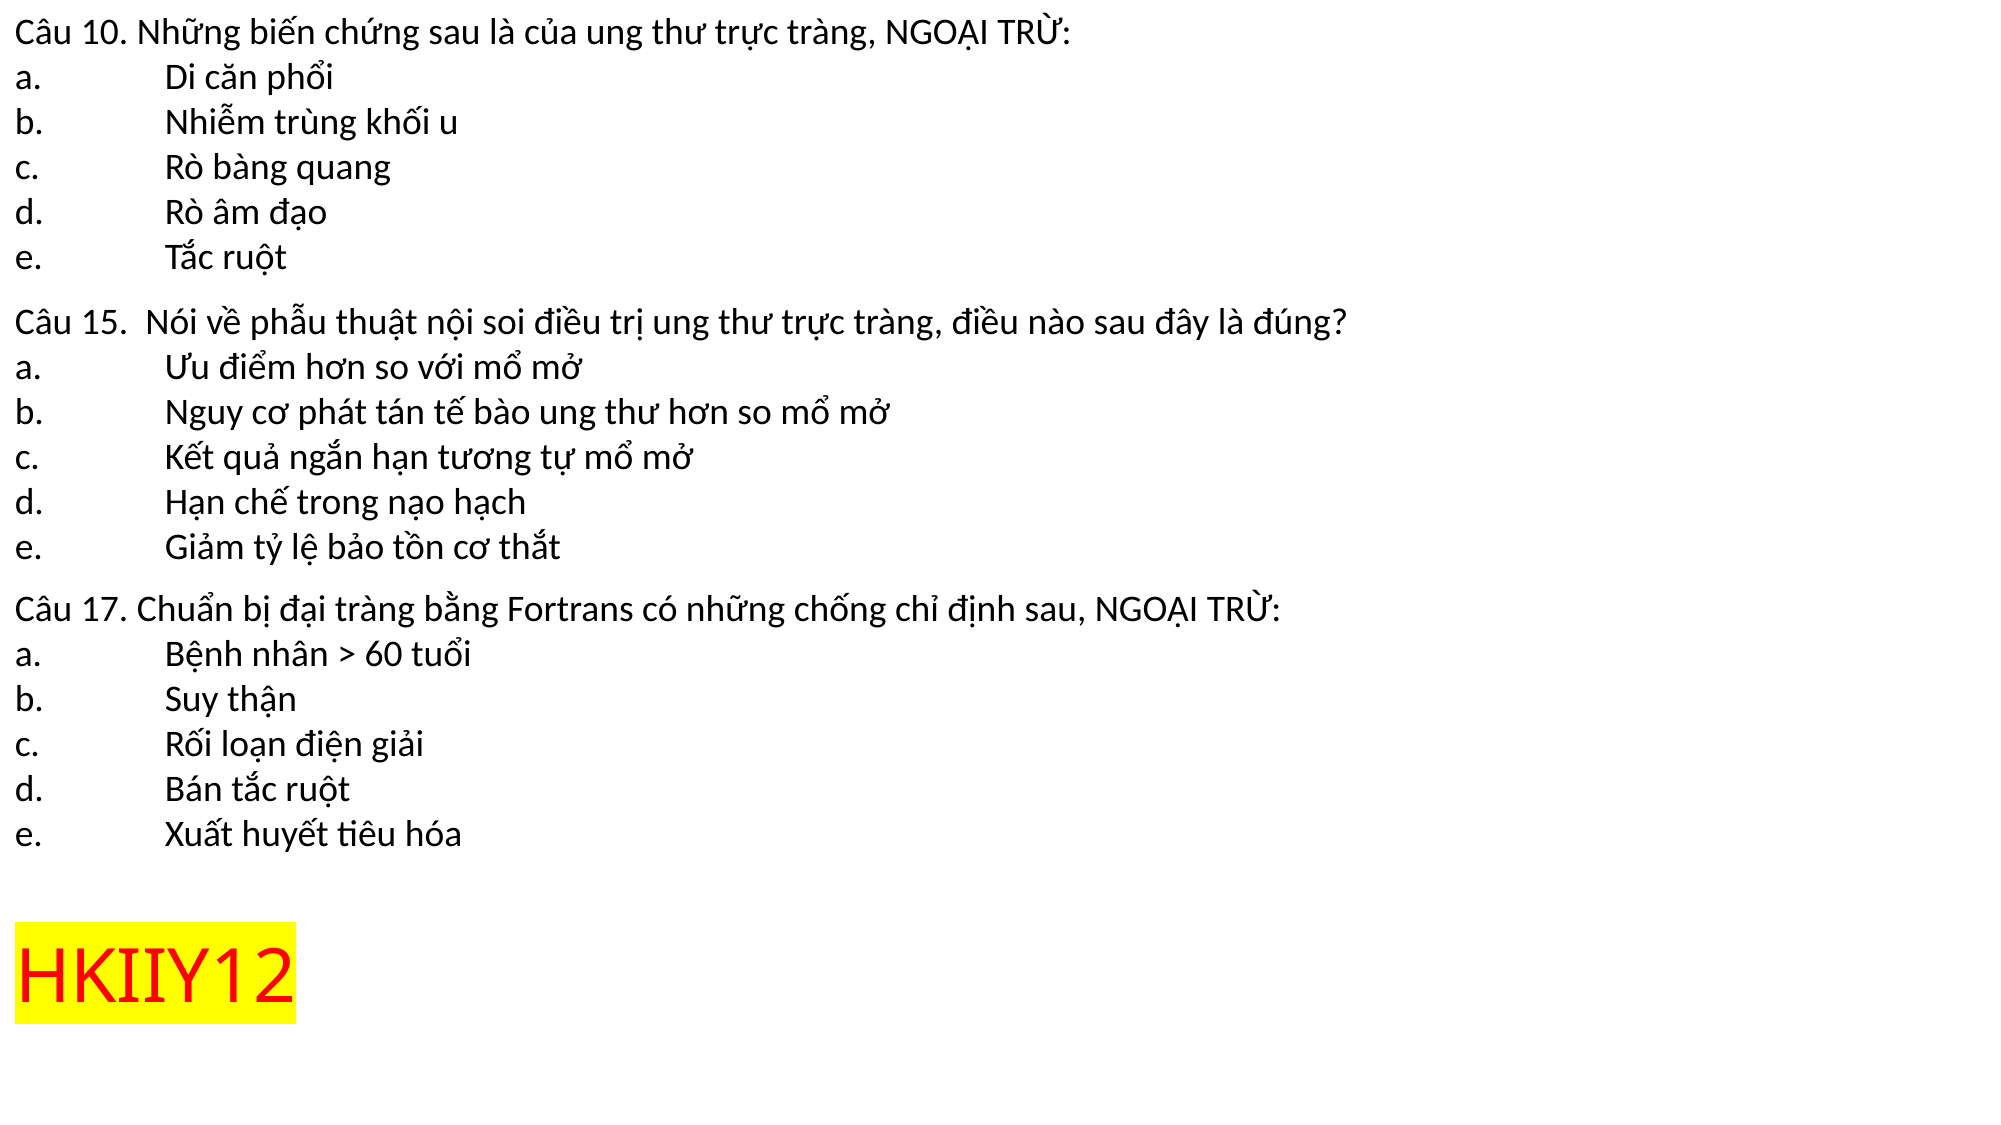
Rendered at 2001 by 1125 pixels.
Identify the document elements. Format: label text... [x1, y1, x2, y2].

title HKIIY12 [0, 862, 2000, 1125]
text_box Câu 10. Những biến chứng sau là của ung thư trực tràng, NGOẠI TRỪ: a. Di căn phổi b. Nhiễm trùng khối u c. Rò bàng quang d. Rò âm đạo e. Tắc ruột [0, 0, 2000, 285]
text_box Câu 17. Chuẩn bị đại tràng bằng Fortrans có những chống chỉ định sau, NGOẠI TRỪ: a. Bệnh nhân > 60 tuổi b. Suy thận c. Rối loạn điện giải d. Bán tắc ruột e. Xuất huyết tiêu hóa [0, 577, 2000, 862]
text_box Câu 15. Nói về phẫu thuật nội soi điều trị ung thư trực tràng, điều nào sau đây là đúng? a. Ưu điểm hơn so với mổ mở b. Nguy cơ phát tán tế bào ung thư hơn so mổ mở c. Kết quả ngắn hạn tương tự mổ mở d. Hạn chế trong nạo hạch e. Giảm tỷ lệ bảo tồn cơ thắt [0, 289, 2000, 574]
